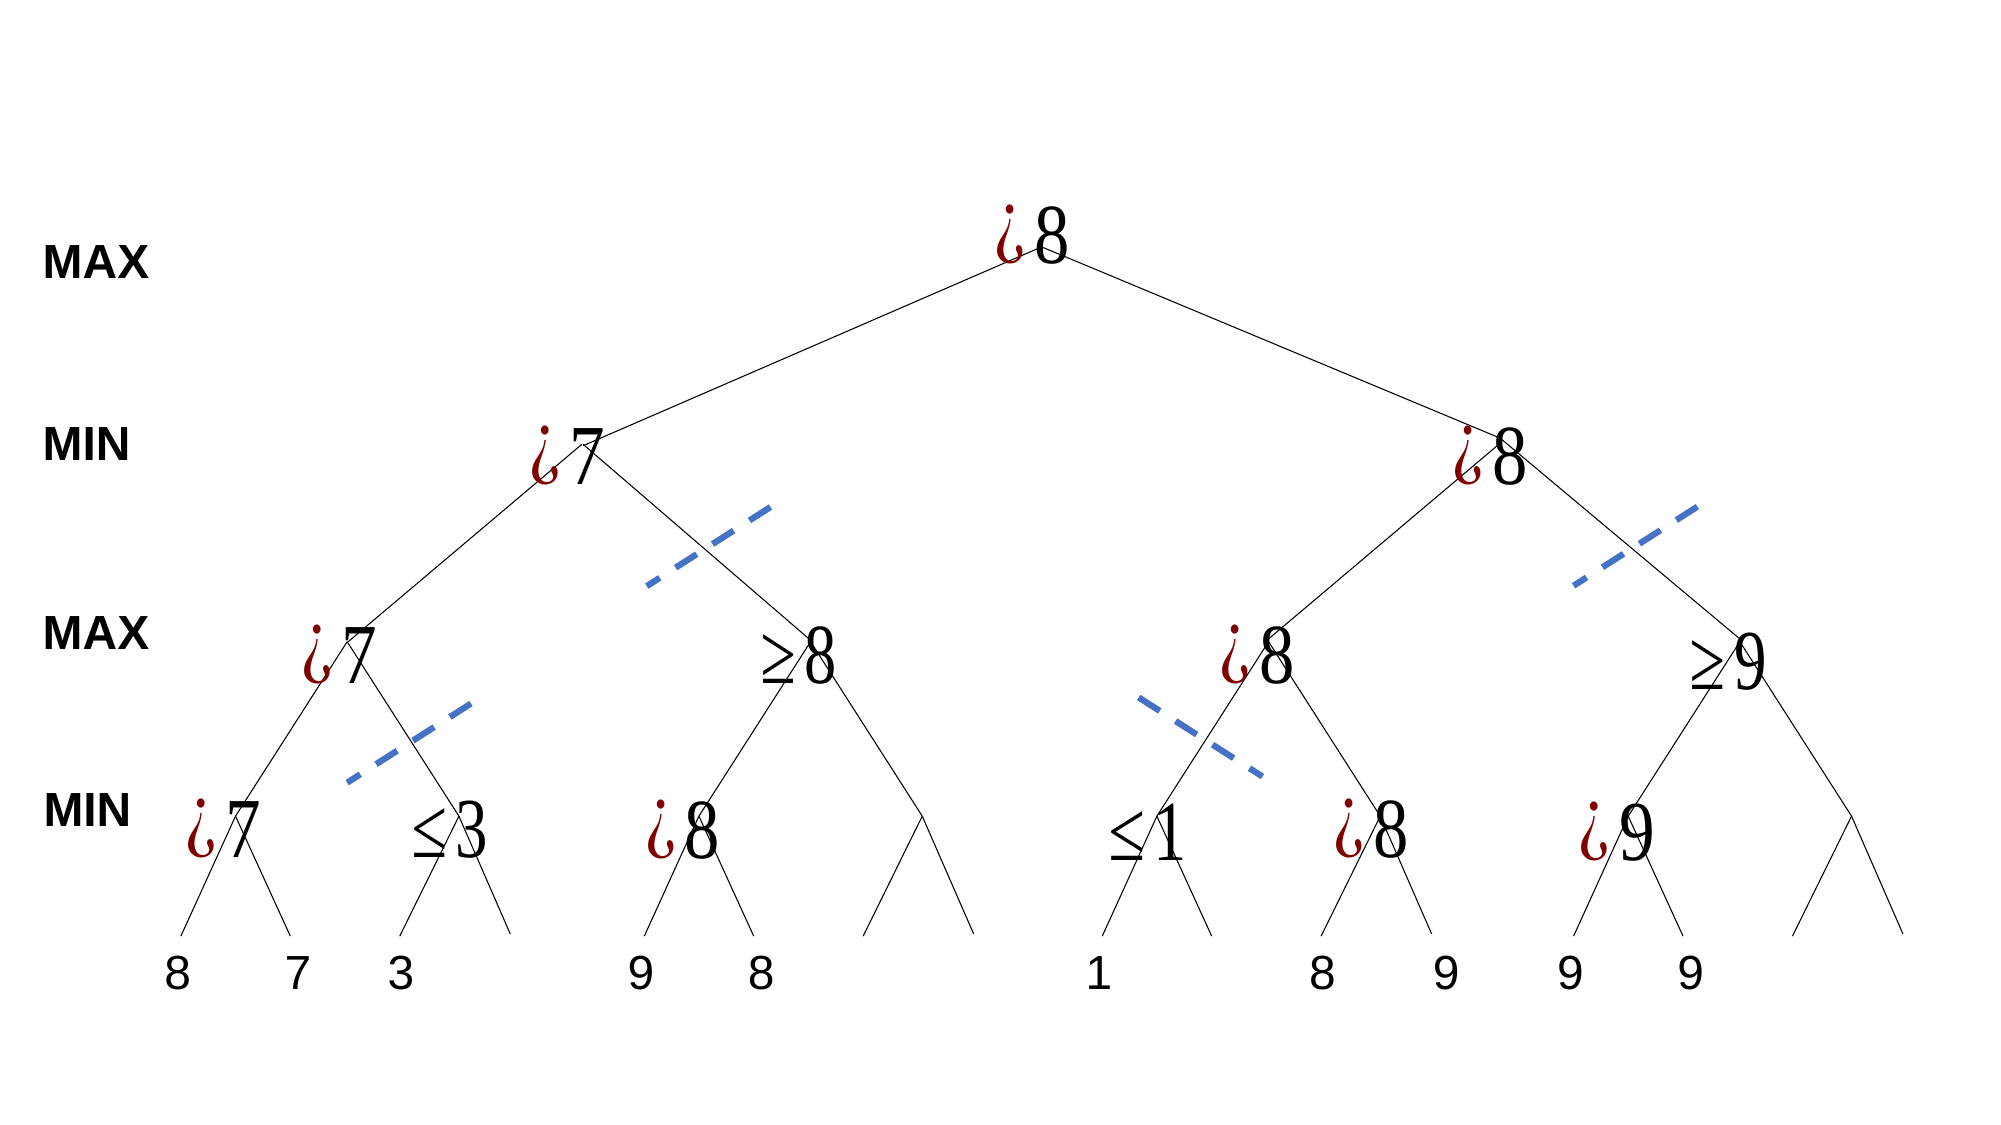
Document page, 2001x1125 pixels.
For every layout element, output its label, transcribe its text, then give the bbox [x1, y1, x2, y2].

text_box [180, 816, 235, 937]
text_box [1498, 437, 1740, 639]
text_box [347, 641, 459, 703]
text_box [1268, 641, 1381, 817]
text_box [922, 816, 974, 934]
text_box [1321, 817, 1381, 937]
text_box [1628, 641, 1739, 817]
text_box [1573, 816, 1628, 937]
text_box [235, 817, 291, 937]
text_box 1 [1070, 934, 1150, 1030]
text_box 8 [1294, 934, 1373, 1030]
text_box 9 [1417, 934, 1497, 1030]
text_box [1380, 816, 1432, 934]
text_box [399, 817, 459, 937]
text_box 8 [732, 934, 812, 1030]
text_box 3 [372, 934, 452, 1030]
text_box MIN [28, 770, 226, 881]
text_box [1628, 817, 1683, 937]
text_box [863, 817, 923, 937]
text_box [235, 641, 347, 817]
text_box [1851, 816, 1904, 934]
text_box 7 [269, 934, 349, 1030]
text_box 9 [1542, 934, 1621, 1030]
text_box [1041, 246, 1498, 438]
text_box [347, 703, 472, 783]
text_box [348, 444, 582, 642]
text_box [347, 783, 459, 817]
text_box MAX [27, 222, 225, 333]
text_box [458, 816, 511, 934]
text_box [1156, 641, 1268, 817]
text_box 8 [149, 934, 229, 1030]
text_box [698, 817, 754, 937]
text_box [1268, 441, 1498, 639]
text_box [810, 641, 923, 817]
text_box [644, 816, 698, 937]
text_box MAX [27, 594, 225, 704]
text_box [698, 642, 810, 817]
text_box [1739, 641, 1852, 817]
text_box MIN [27, 405, 225, 515]
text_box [646, 506, 771, 587]
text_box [1138, 697, 1263, 777]
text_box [1102, 816, 1156, 937]
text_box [1573, 506, 1698, 586]
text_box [1156, 817, 1212, 937]
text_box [583, 246, 1042, 446]
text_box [1792, 817, 1852, 937]
text_box 9 [1662, 934, 1741, 1030]
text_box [583, 446, 813, 642]
text_box 9 [612, 934, 692, 1030]
